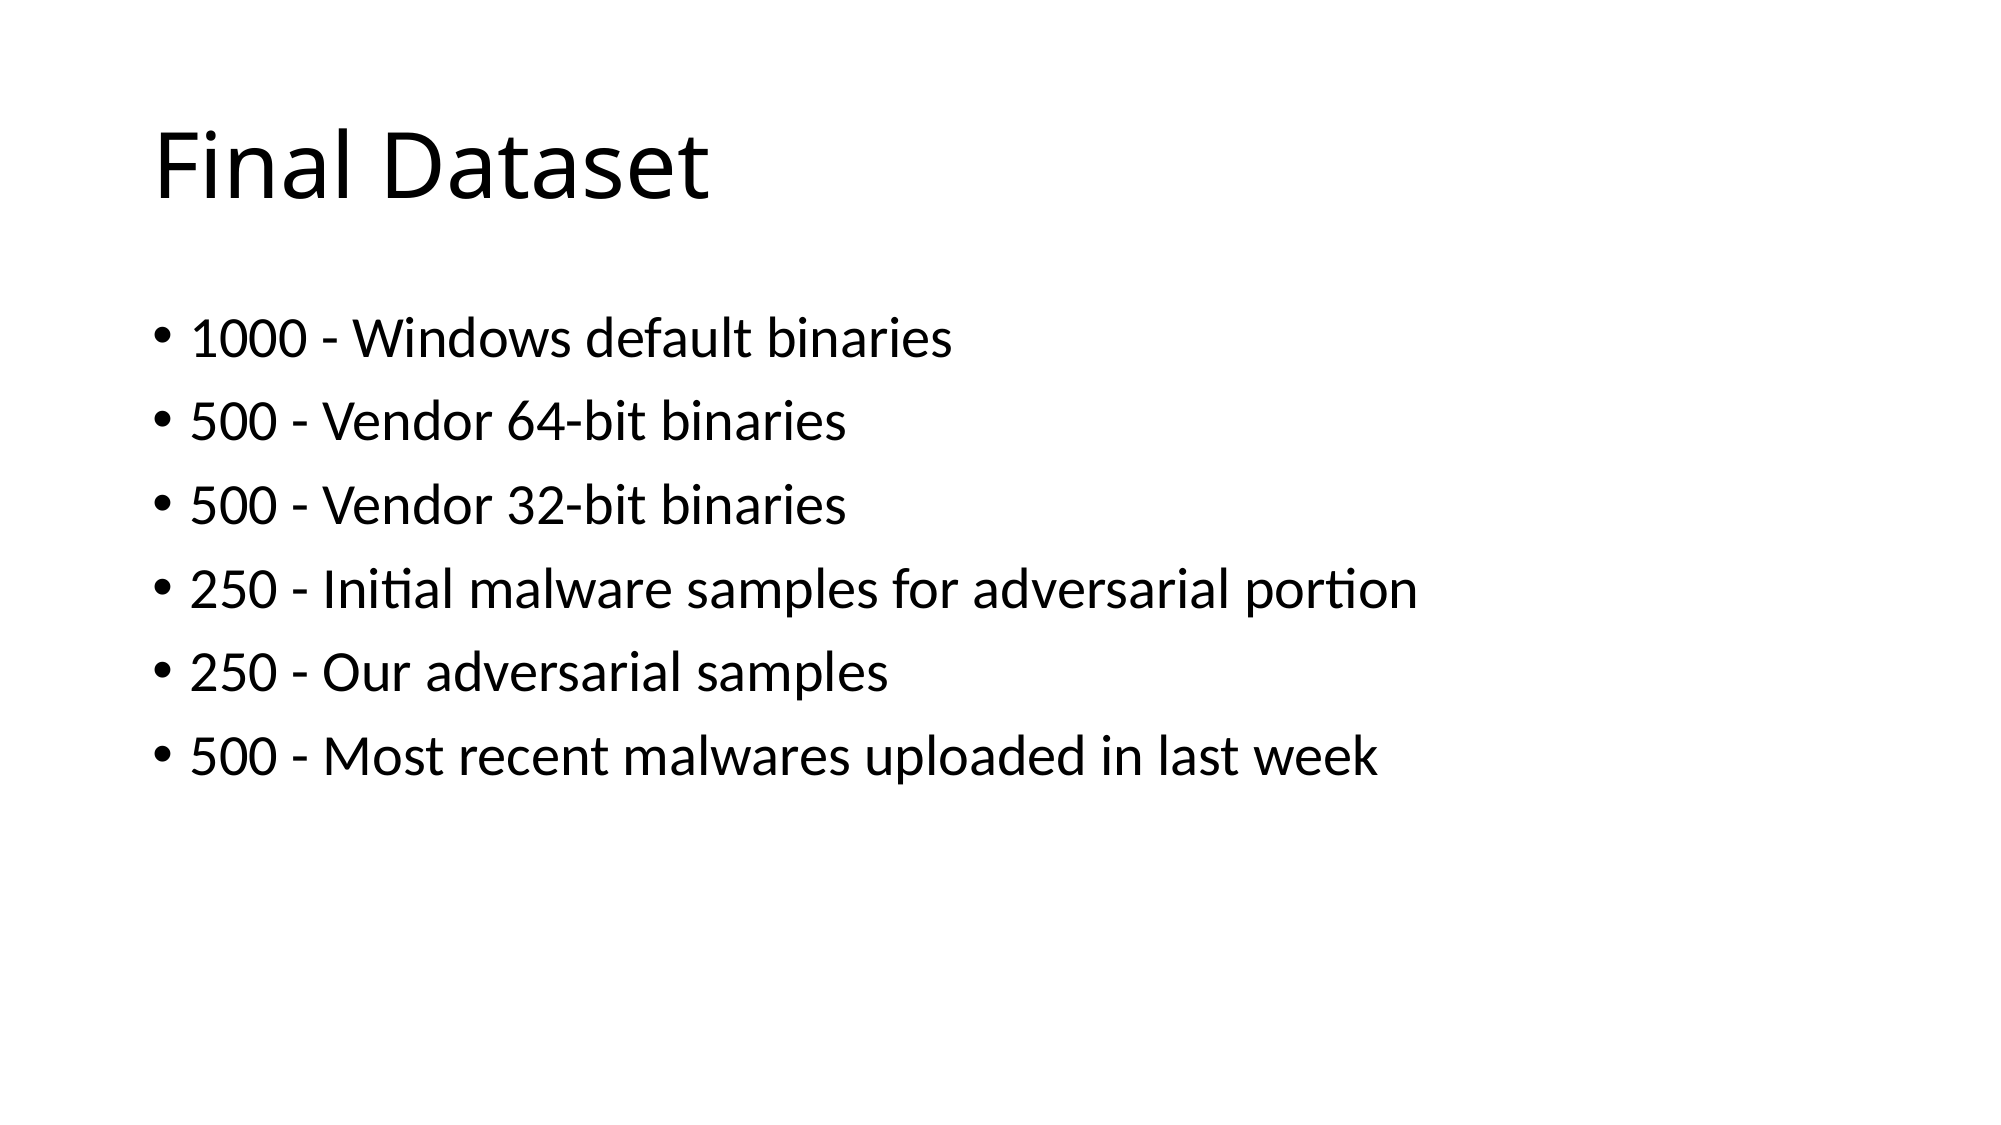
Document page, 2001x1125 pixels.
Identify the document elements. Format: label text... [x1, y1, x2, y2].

list 1000 - Windows default binaries 500 - Vendor 64-bit binaries 500 - Vendor 32-bit binaries 250 - Initial malware samples for adversarial portion 250 - Our adversarial samples 500 - Most recent malwares uploaded in last week [137, 299, 1863, 1014]
title Final Dataset [137, 59, 1863, 278]
